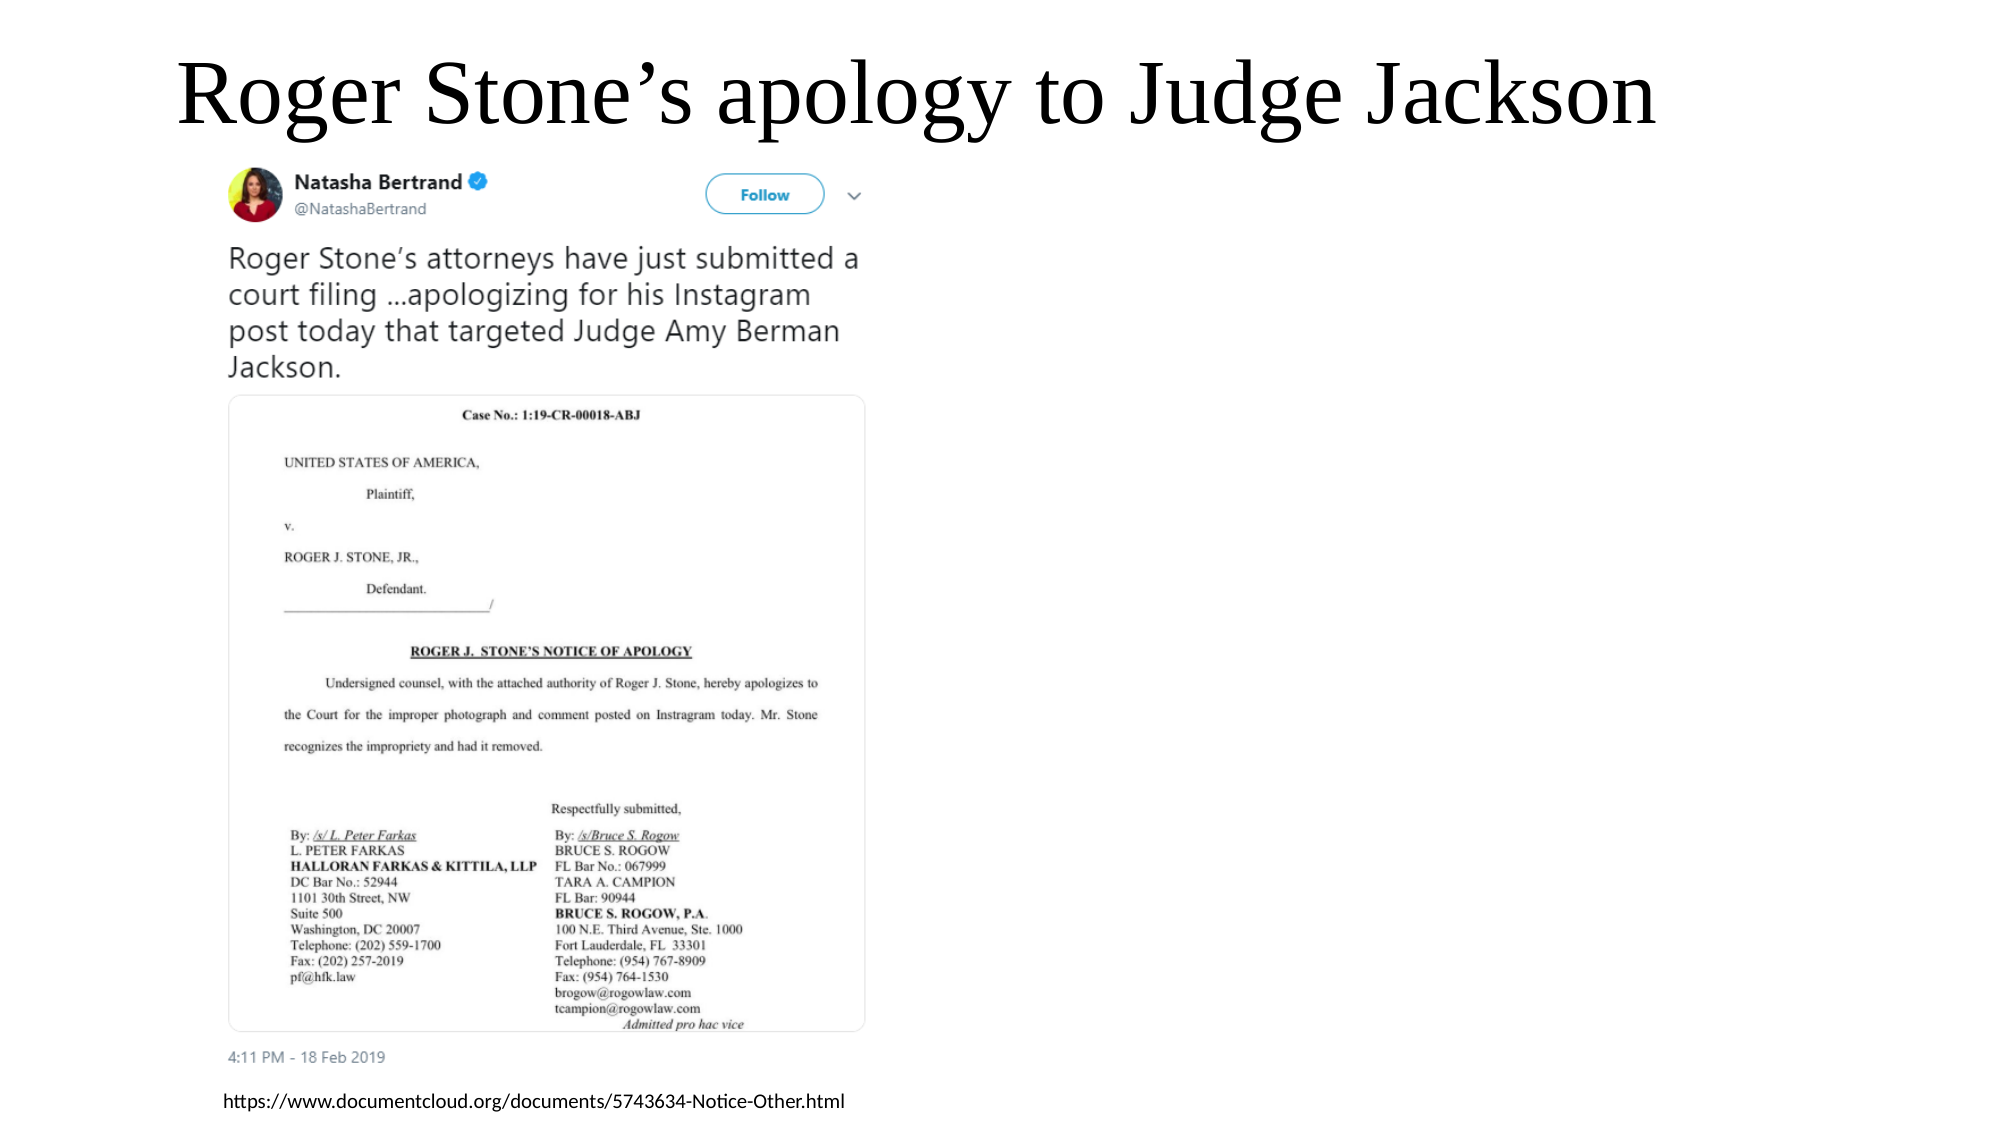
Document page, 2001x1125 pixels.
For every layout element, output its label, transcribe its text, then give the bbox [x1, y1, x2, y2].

picture [201, 153, 879, 1081]
text_box https://www.documentcloud.org/documents/5743634-Notice-Other.html [208, 1081, 861, 1121]
title Roger Stone’s apology to Judge Jackson [161, 4, 1761, 185]
